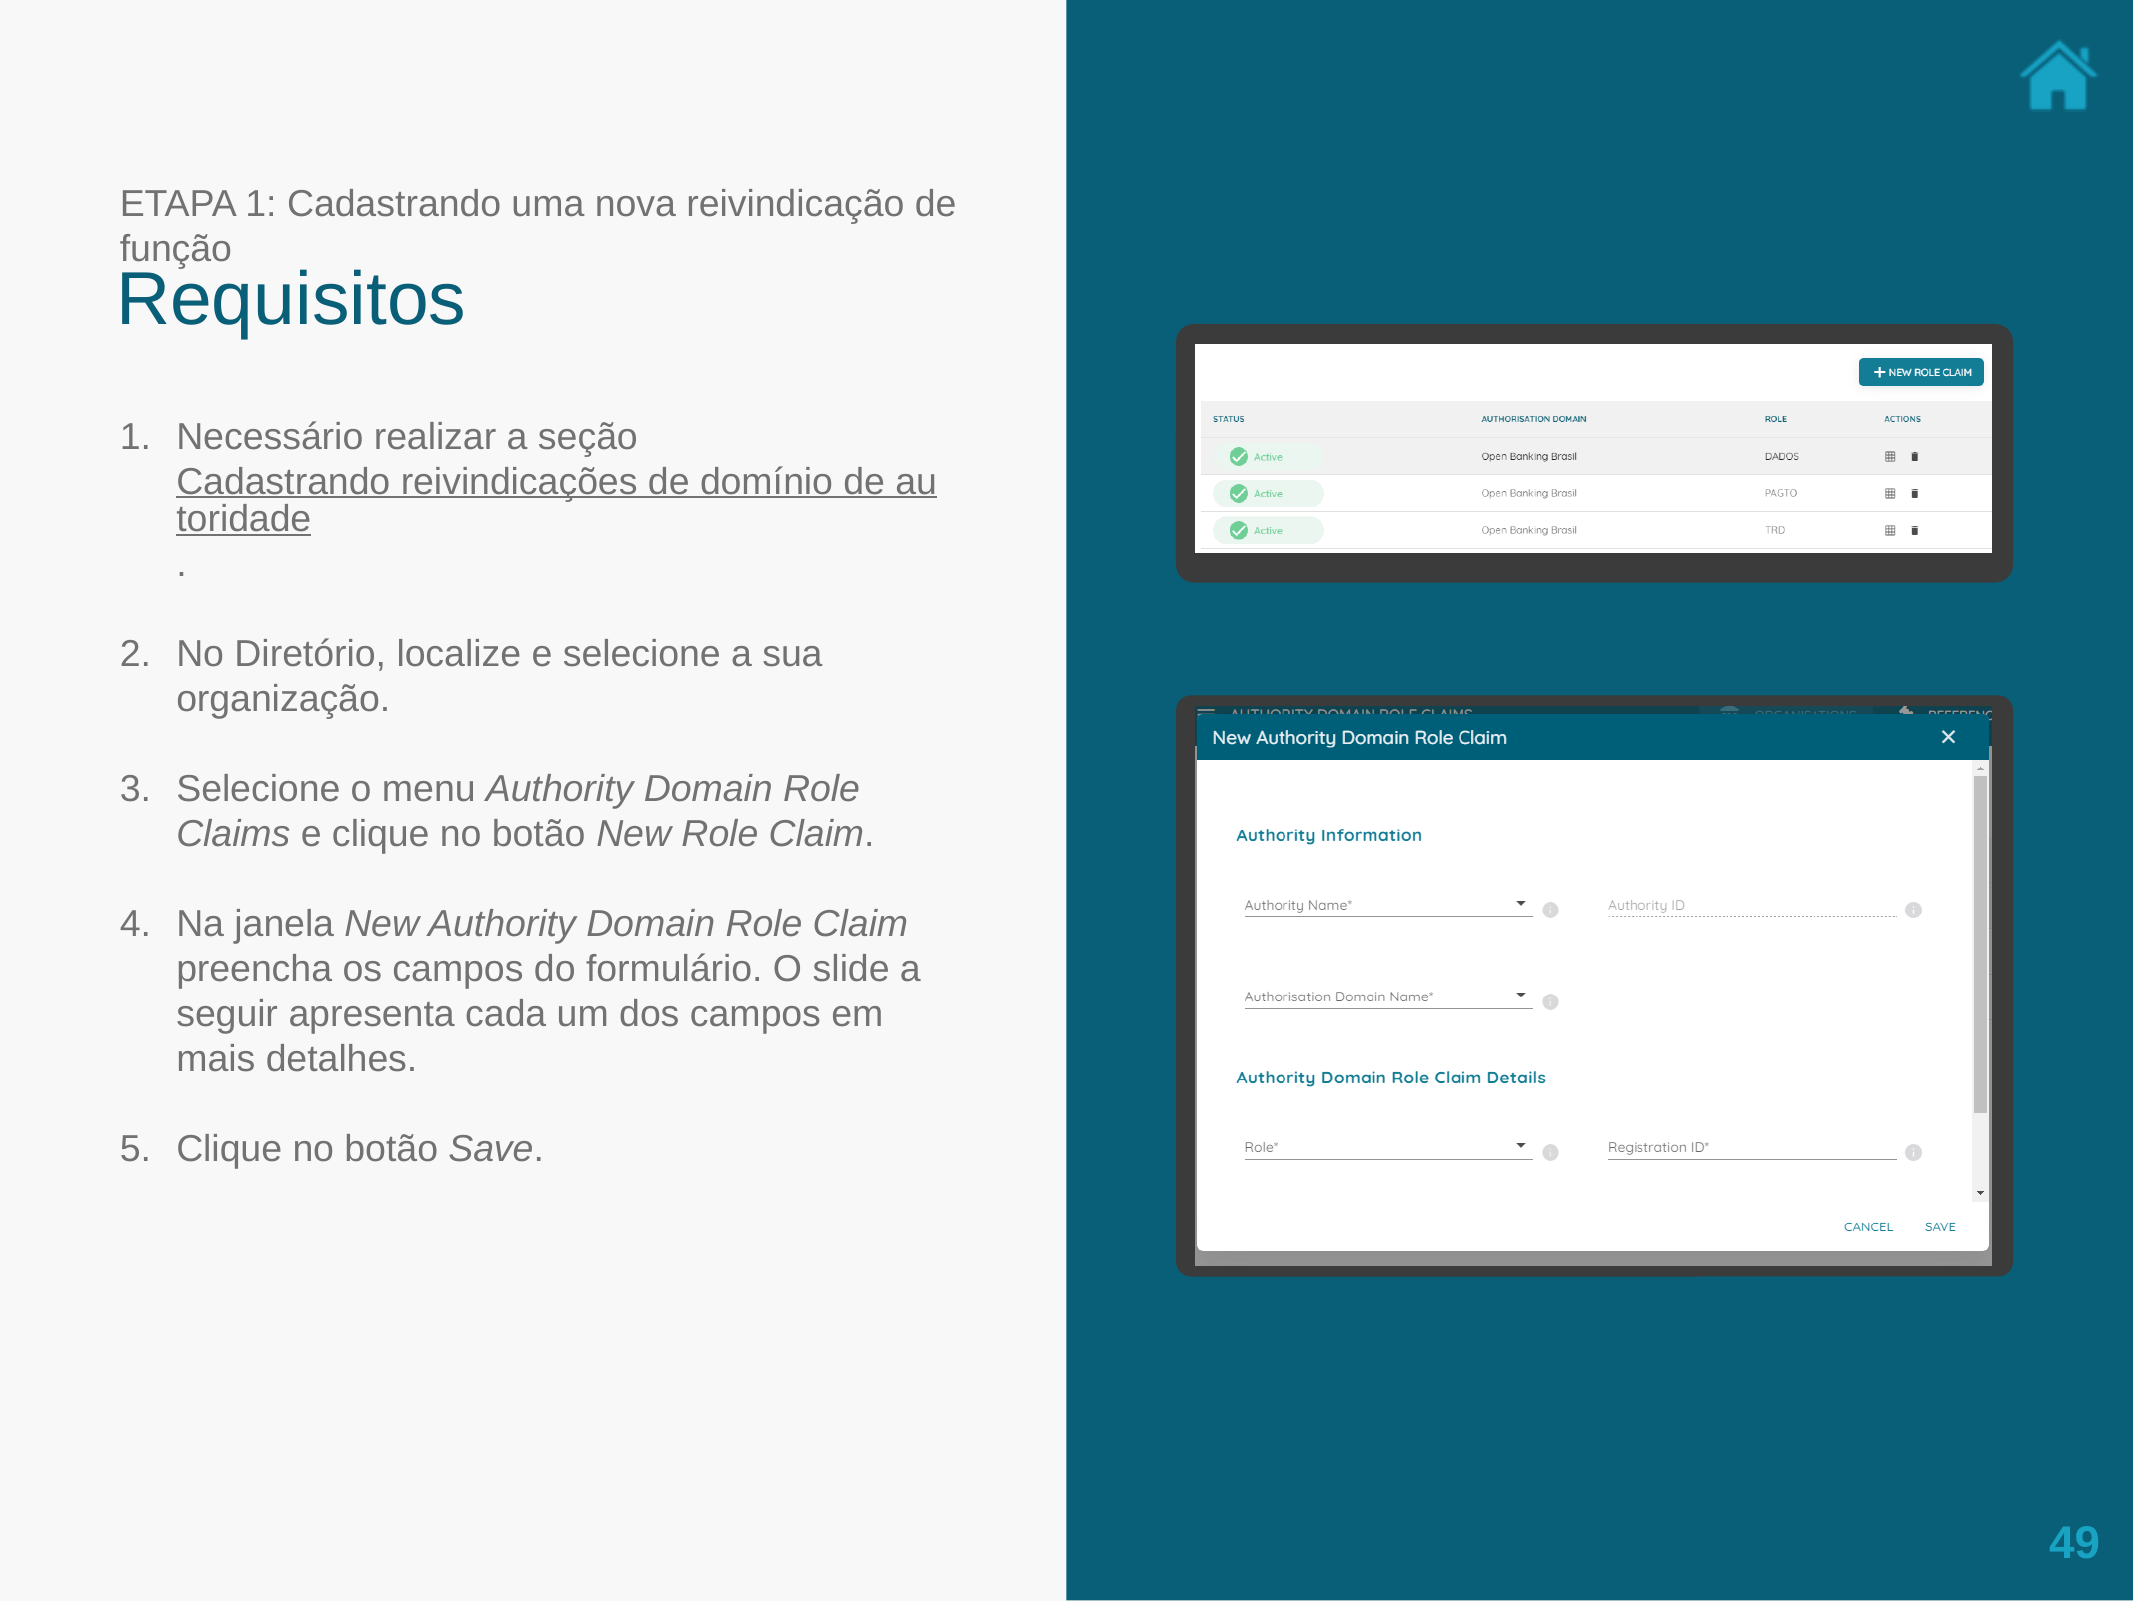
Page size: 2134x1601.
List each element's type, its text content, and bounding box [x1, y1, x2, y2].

text_box Requisitos [115, 249, 484, 341]
slide_number 49 [1979, 1504, 2101, 1576]
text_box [1175, 323, 2014, 1277]
text_box Necessário realizar a seção Cadastrando reivindicações de domínio de autoridade. No Diretório, localize e selecione a sua organização. Selecione o menu Authority Domain Role Claims e clique no botão New Role Claim. Na janela New Authority Domain Role Claim preencha os campos do formulário. O slide a seguir apresenta cada um dos campos em mais detalhes. Clique no botão Save. [119, 411, 947, 1132]
text_box [1977, 0, 2134, 145]
picture [1194, 344, 1992, 553]
text_box ETAPA 1: Cadastrando uma nova reivindicação de função [119, 179, 997, 270]
picture [1194, 706, 1992, 1266]
